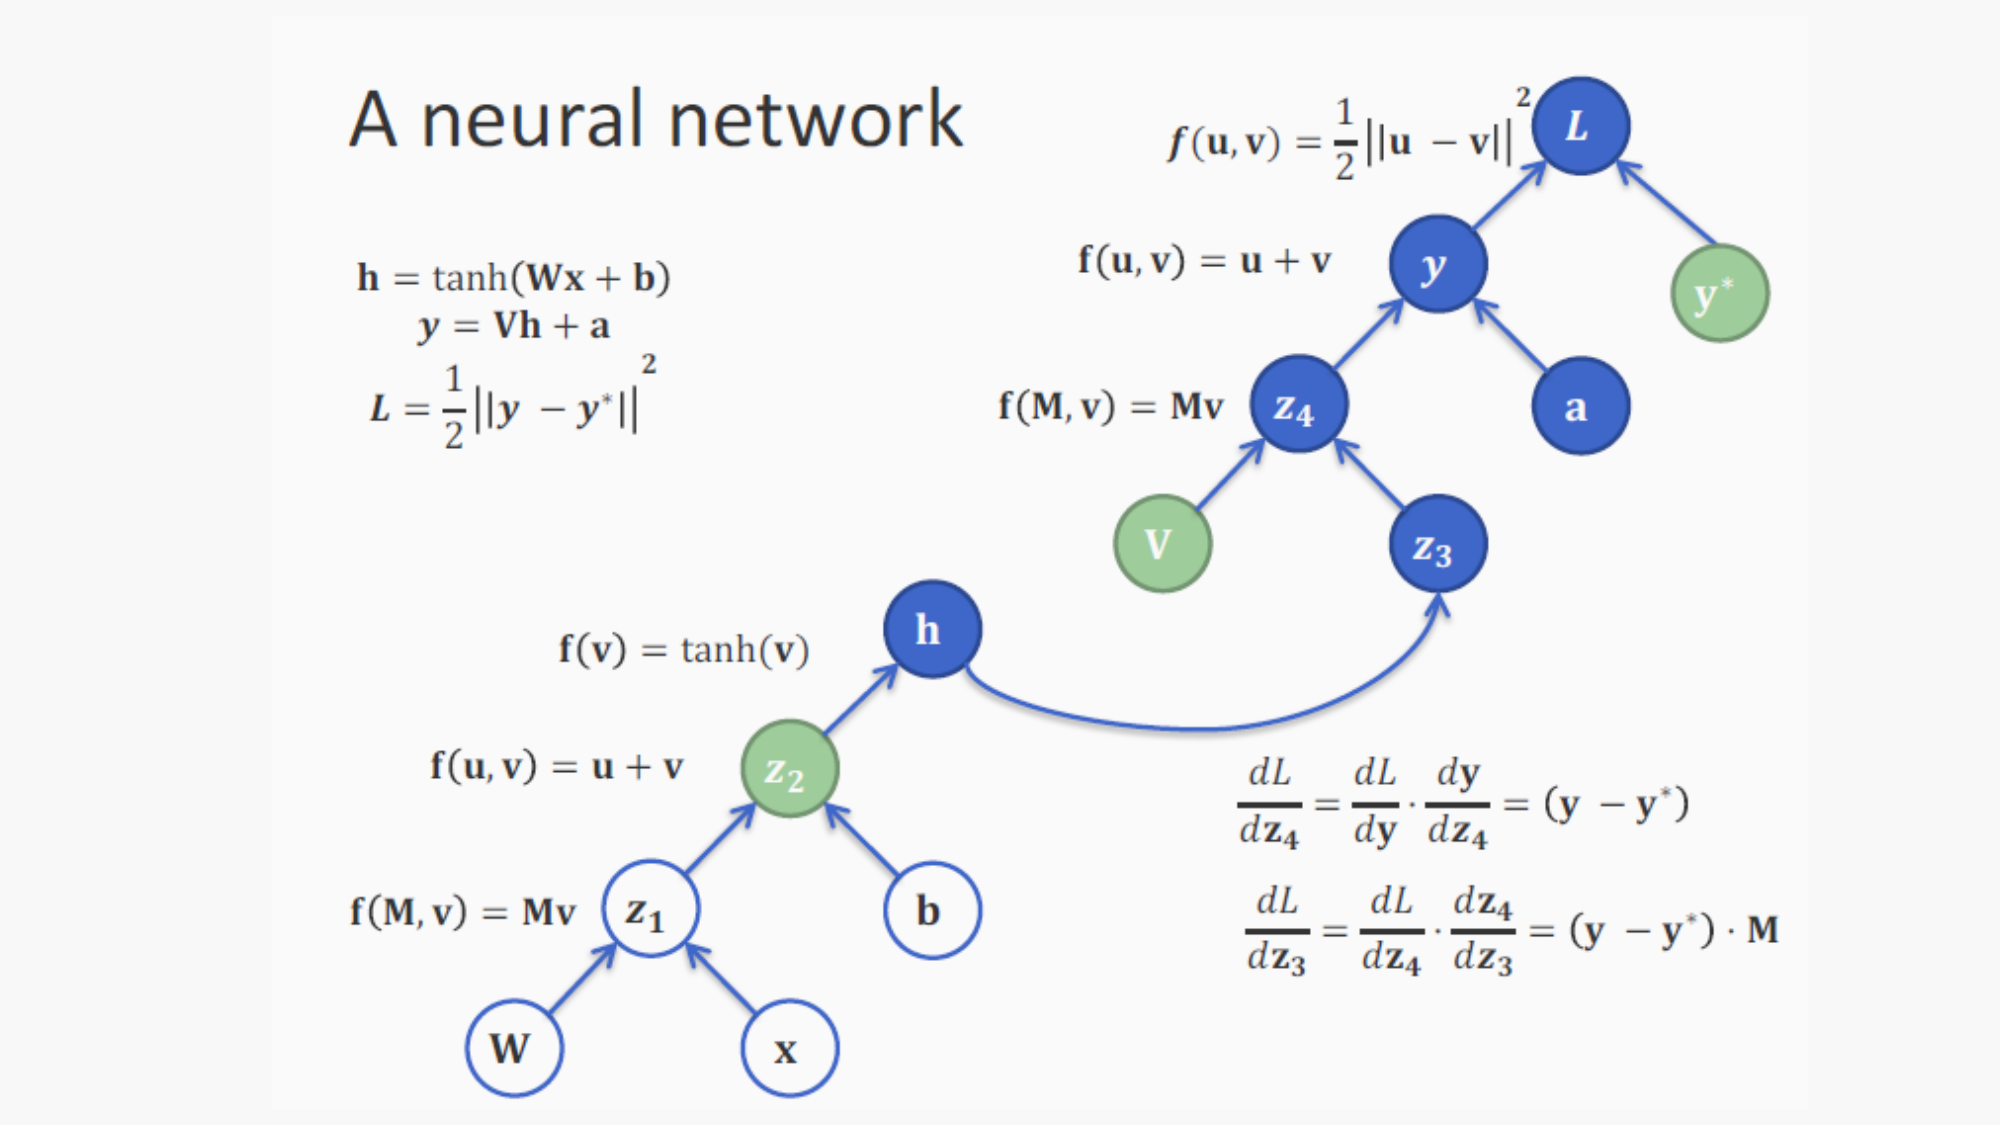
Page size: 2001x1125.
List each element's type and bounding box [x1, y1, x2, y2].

picture [271, 16, 1809, 1109]
